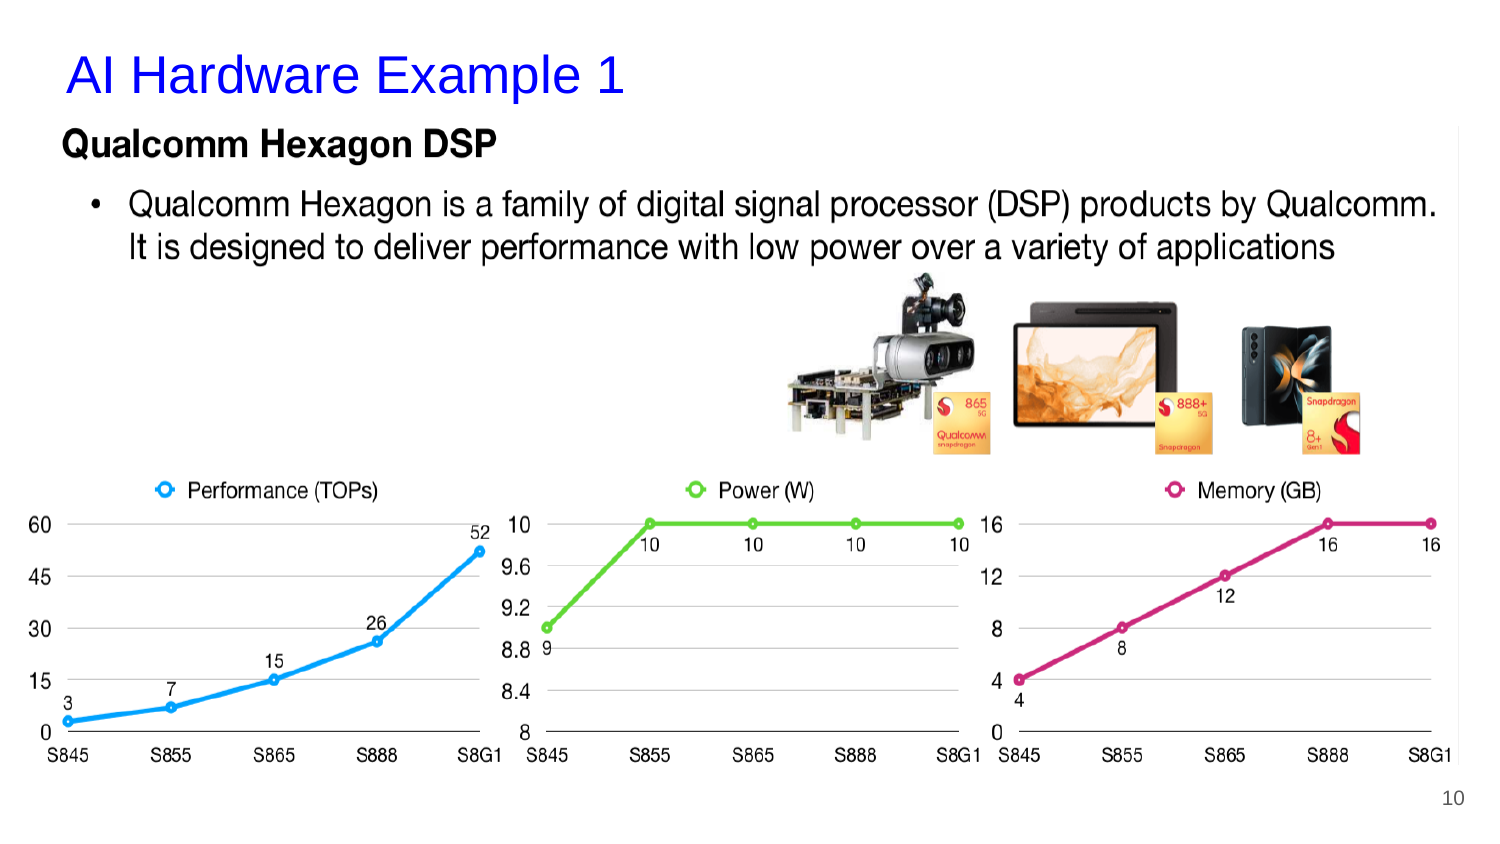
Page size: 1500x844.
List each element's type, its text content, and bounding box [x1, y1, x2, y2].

title AI Hardware Example 1 [51, 25, 1449, 120]
picture [21, 126, 1459, 766]
slide_number ‹#› [1389, 764, 1480, 830]
